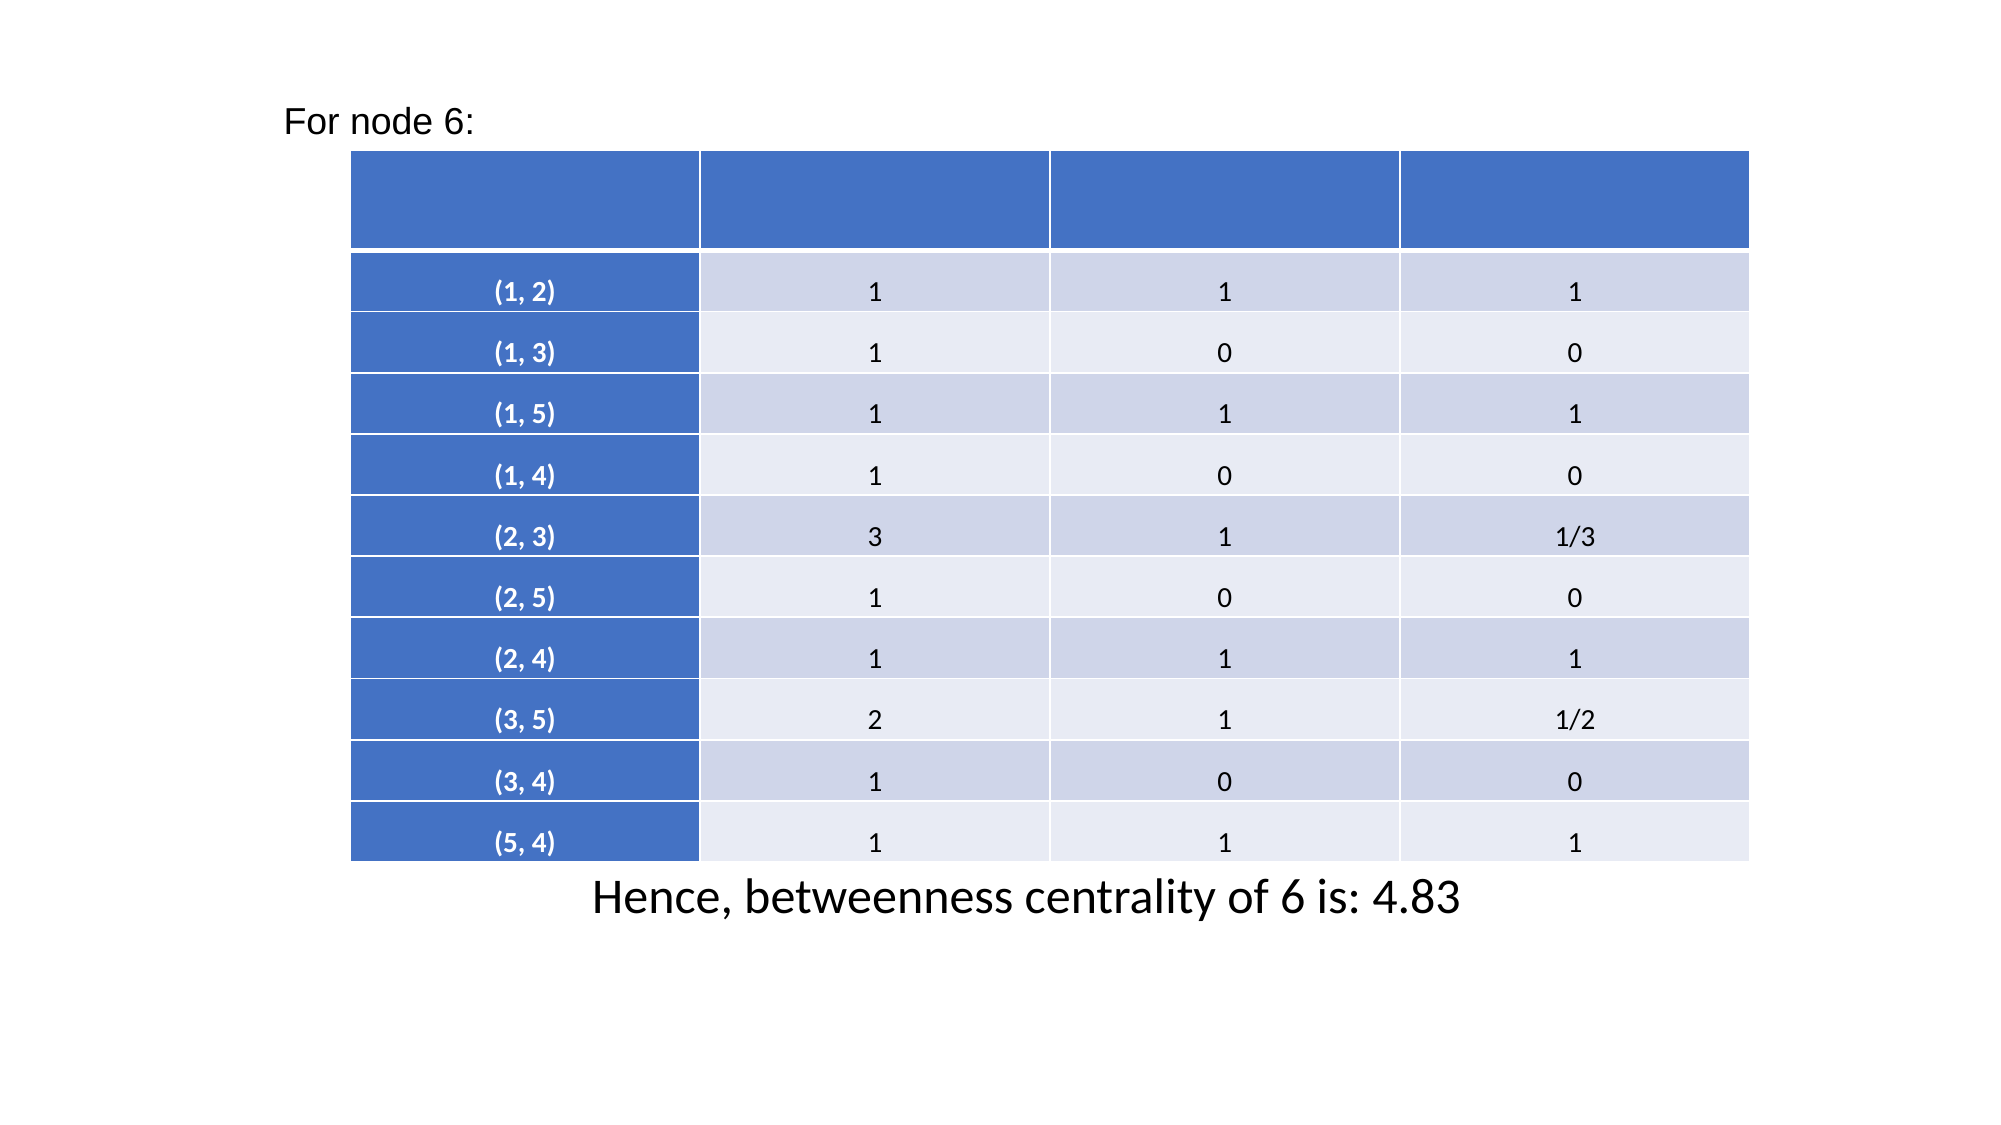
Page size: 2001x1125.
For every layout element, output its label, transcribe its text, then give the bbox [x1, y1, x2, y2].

text_box Hence, betweenness centrality of 6 is: 4.83 [303, 862, 1750, 992]
text_box For node 6: [190, 116, 568, 150]
